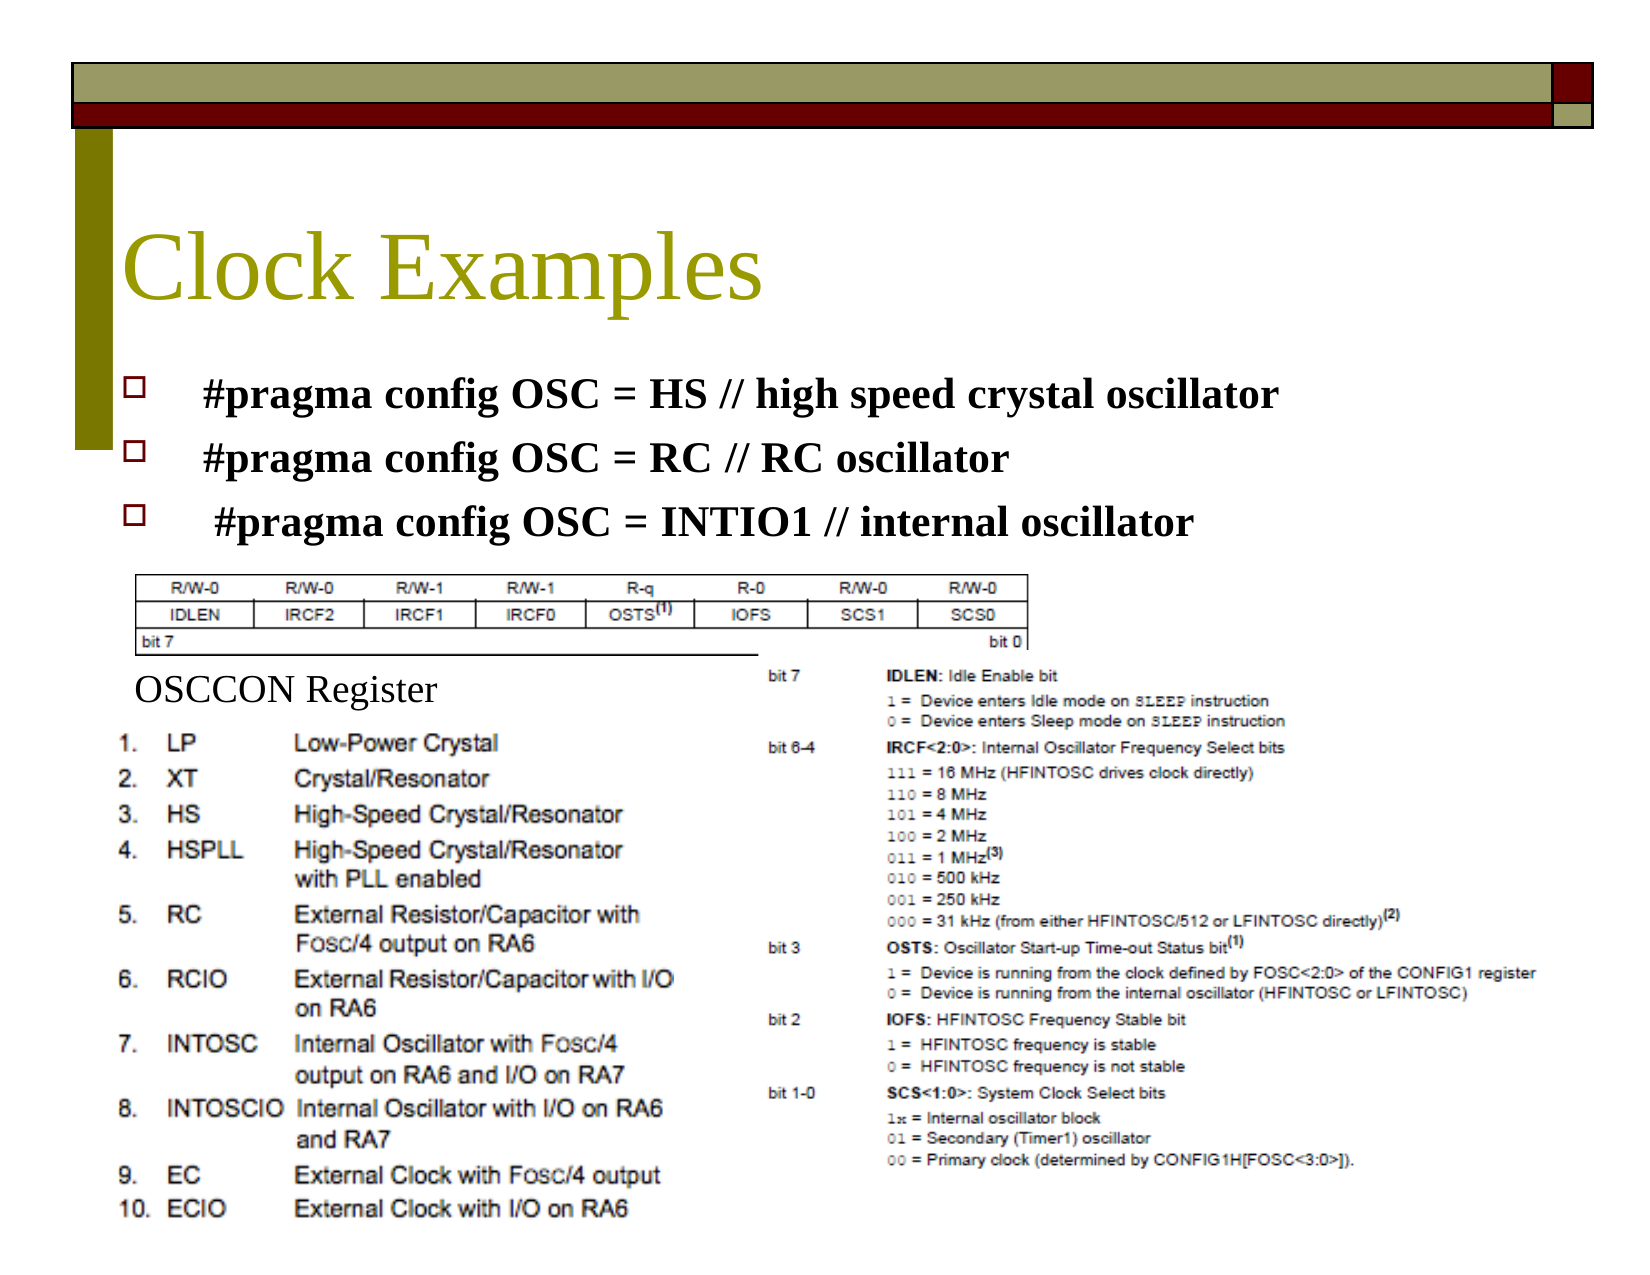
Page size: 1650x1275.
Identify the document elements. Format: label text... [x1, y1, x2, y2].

table_cell [1554, 104, 1591, 126]
table_header [1554, 64, 1591, 102]
title Clock Examples [118, 199, 767, 351]
text_box [758, 650, 1557, 1180]
text_box [118, 733, 674, 1220]
table_header [74, 64, 1551, 102]
table_cell [74, 104, 1551, 126]
text_box #pragma config OSC = HS // high speed crystal oscillator #pragma config OSC = RC // RC oscillator #pragma config OSC = INTIO1 // internal oscillator OSCCON Register [118, 351, 1285, 711]
